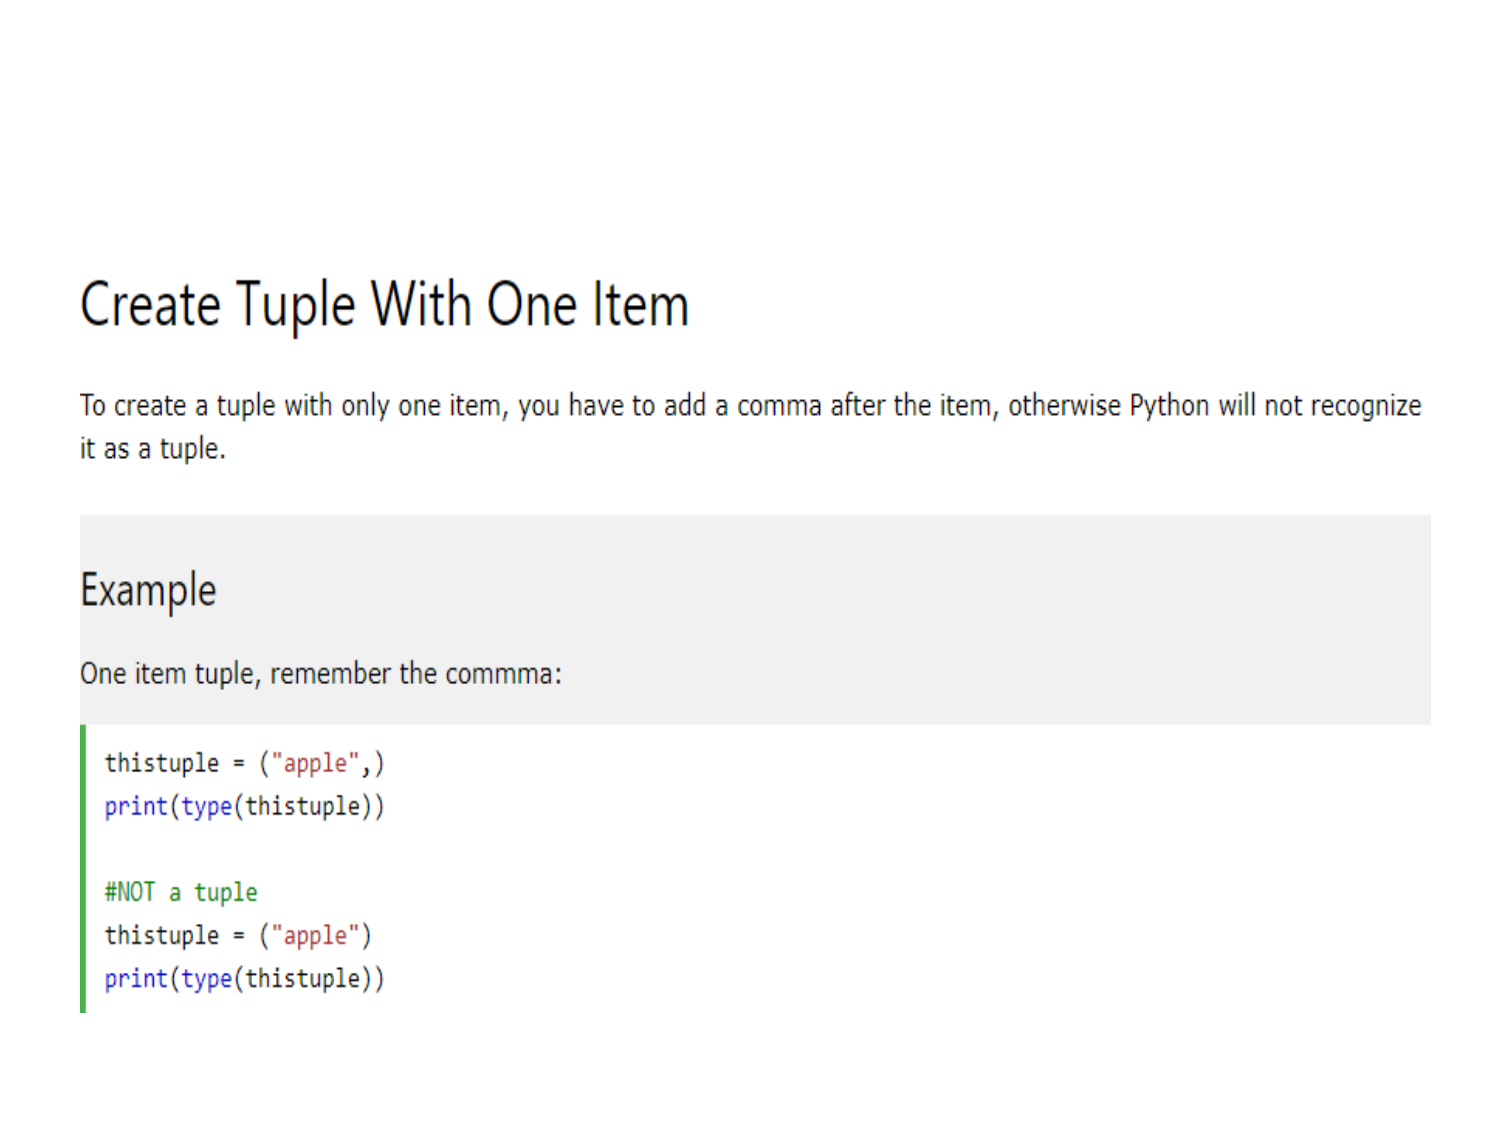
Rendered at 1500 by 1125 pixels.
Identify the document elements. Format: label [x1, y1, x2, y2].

list [80, 267, 1431, 1013]
